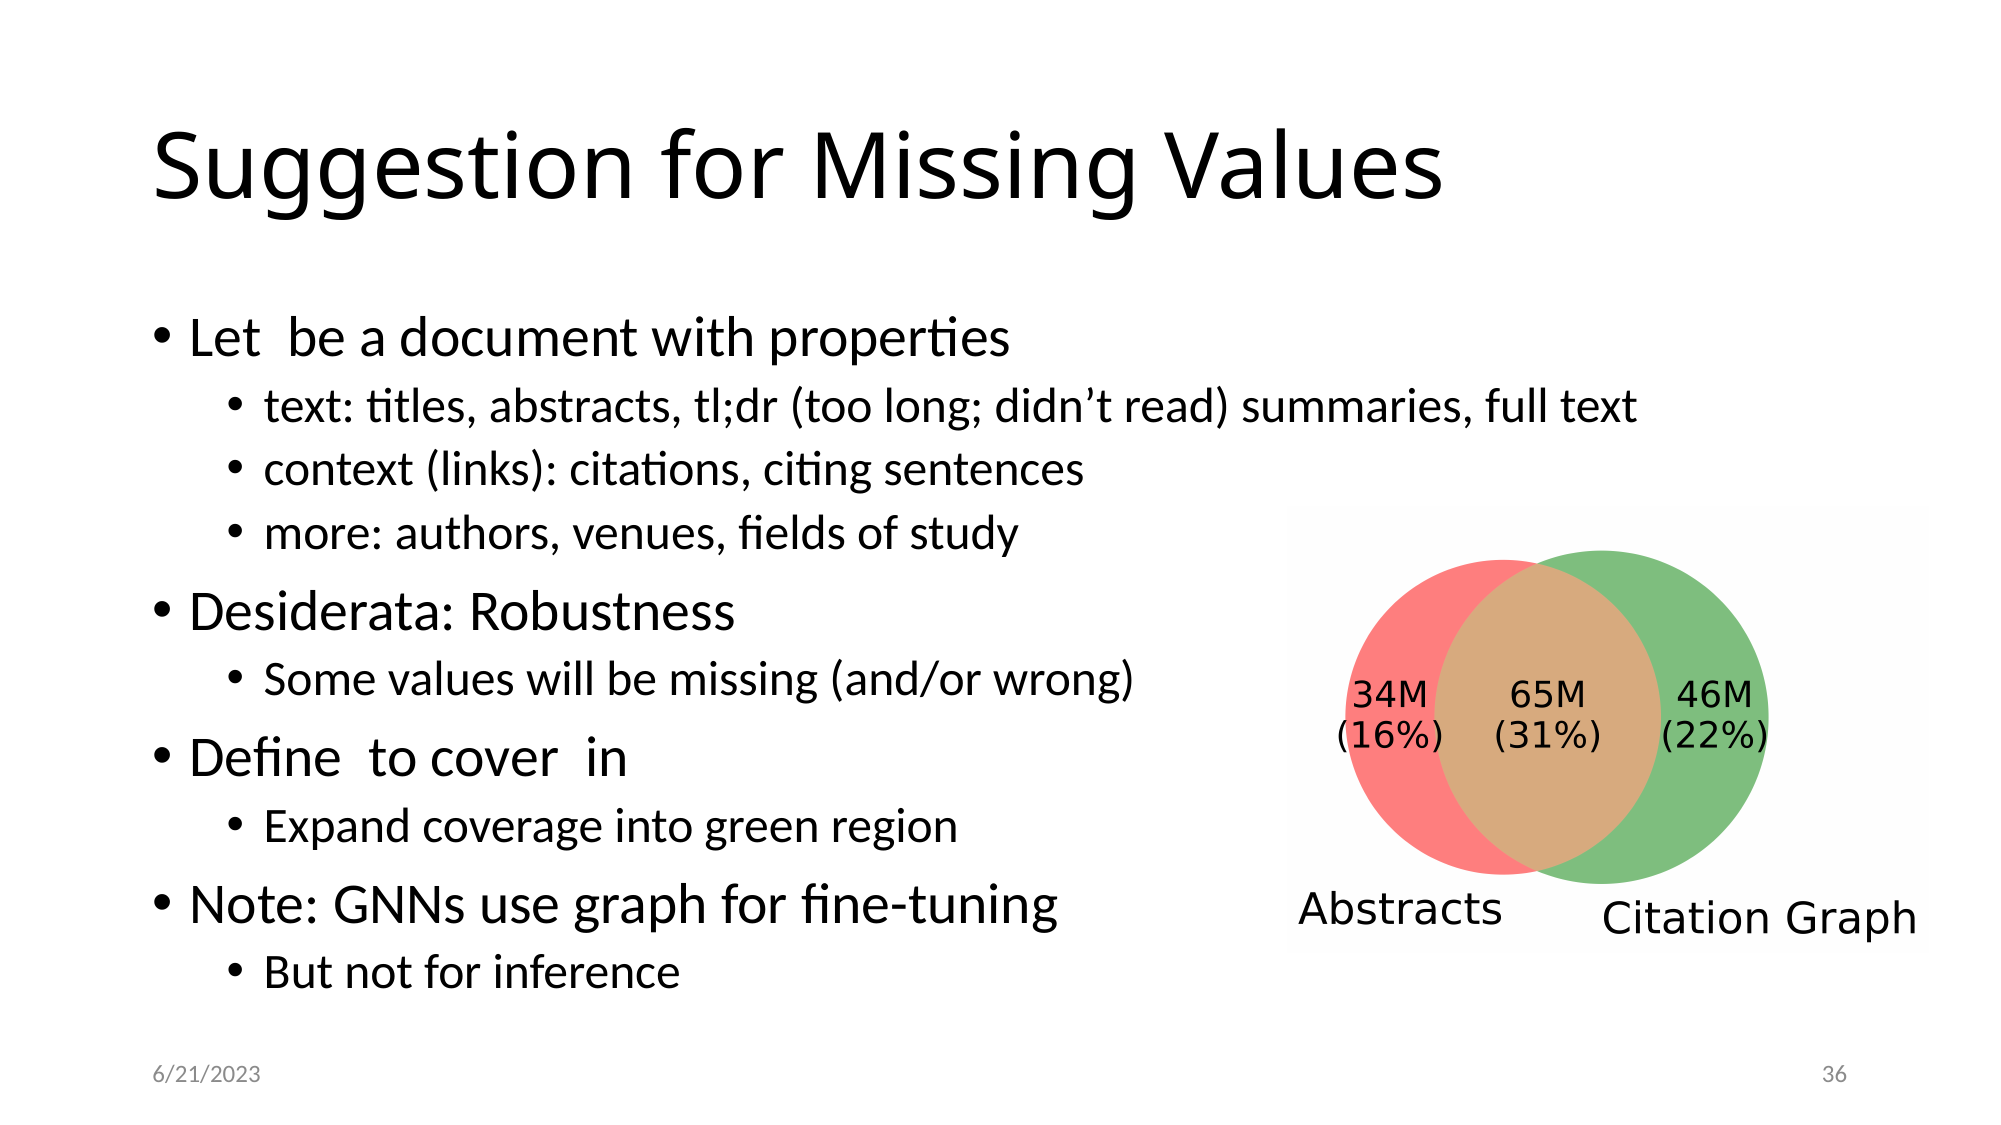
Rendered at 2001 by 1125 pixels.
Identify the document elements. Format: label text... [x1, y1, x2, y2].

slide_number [137, 1042, 588, 1103]
title Suggestion for Missing Values [137, 59, 1863, 278]
slide_number 36 [1412, 1042, 1863, 1103]
picture [1287, 506, 1929, 953]
